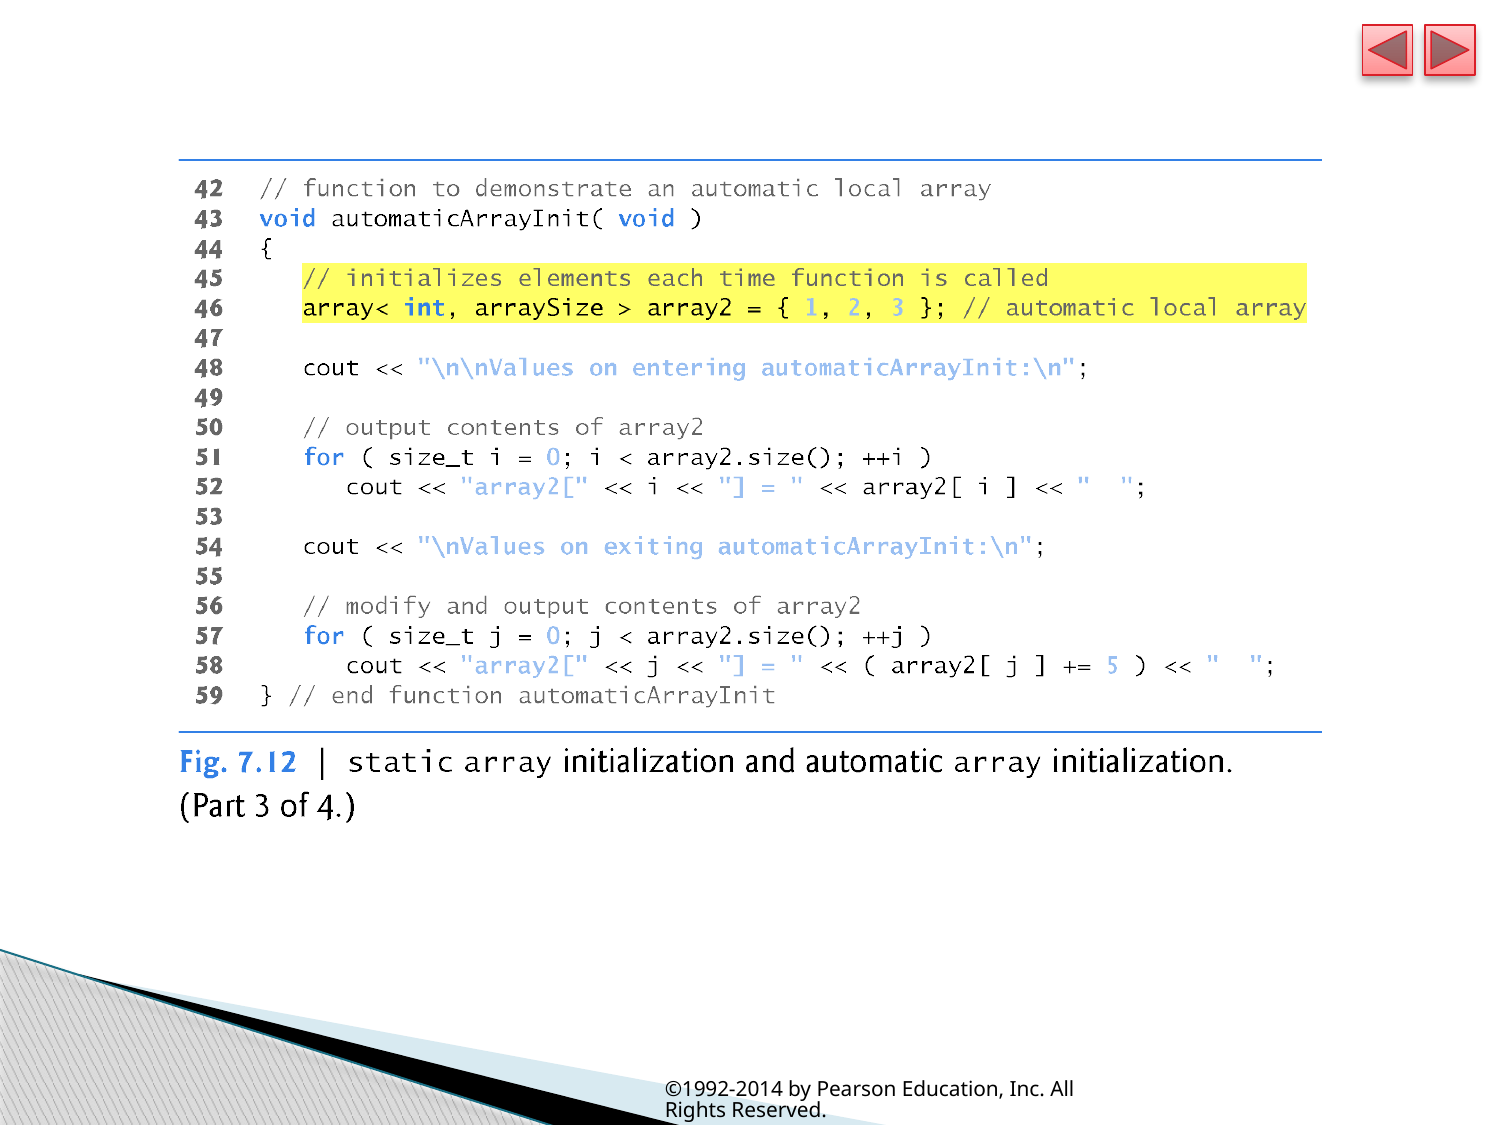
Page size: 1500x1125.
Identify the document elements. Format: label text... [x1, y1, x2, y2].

picture [0, 106, 1500, 1018]
footer ©1992-2014 by Pearson Education, Inc. All Rights Reserved. [650, 1051, 1105, 1112]
